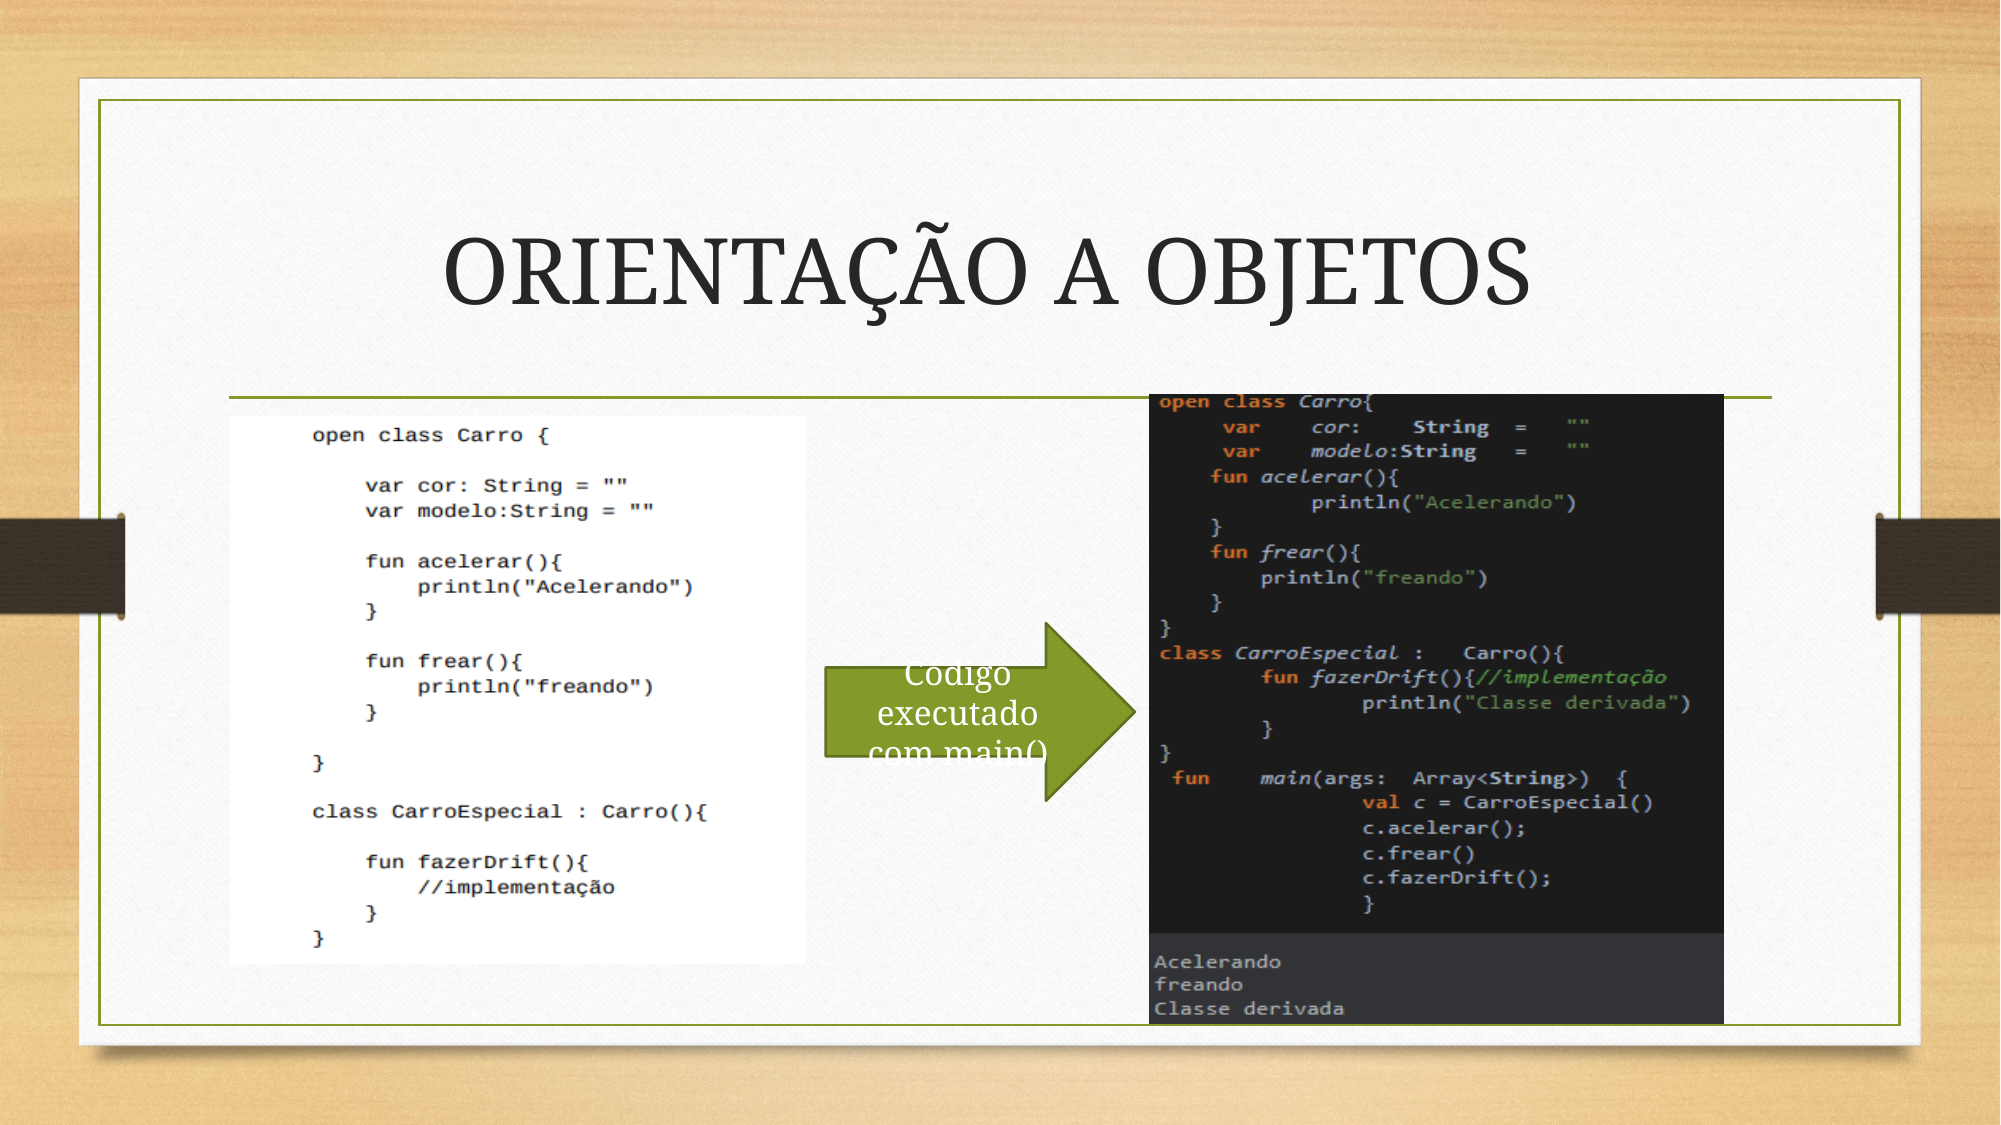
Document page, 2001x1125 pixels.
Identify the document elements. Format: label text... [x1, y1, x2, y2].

title ORIENTAÇÃO A OBJETOS [212, 161, 1788, 375]
picture [0, 0, 2001, 1125]
text_box Código executado com main() [824, 621, 1136, 802]
